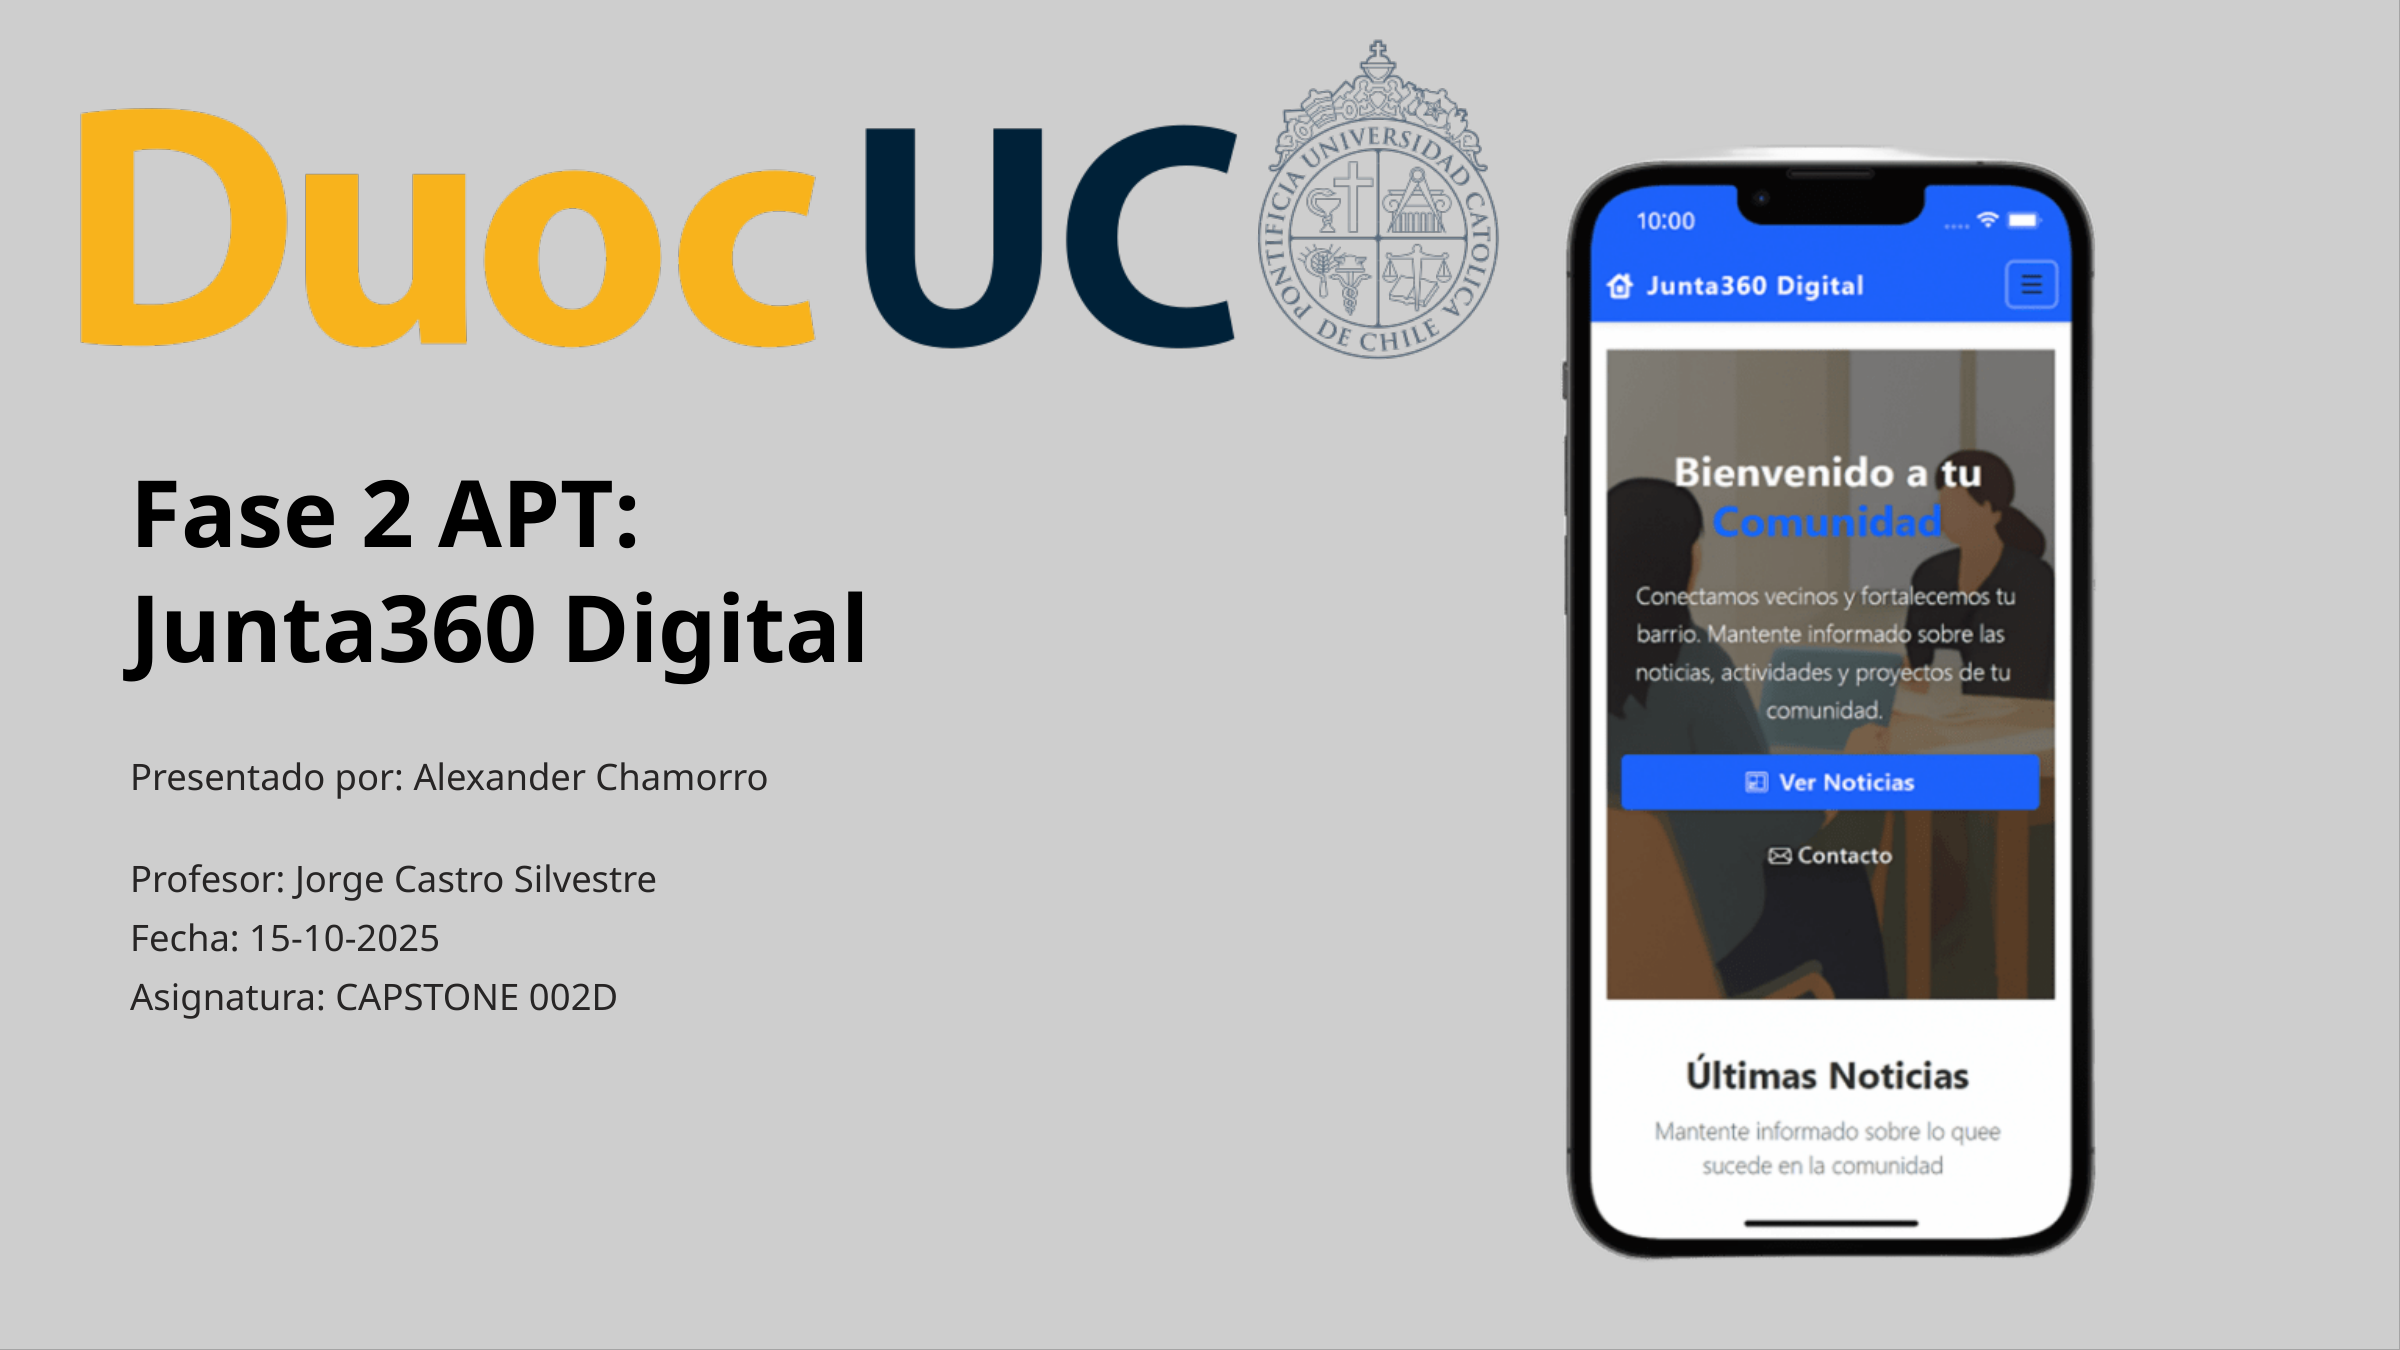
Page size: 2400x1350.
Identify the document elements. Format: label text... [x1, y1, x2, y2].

picture [61, 20, 2224, 1294]
text_box Profesor: Jorge Castro Silvestre Fecha: 15-10-2025 Asignatura: CAPSTONE 002D [130, 840, 1370, 900]
text_box Fase 2 APT: Junta360 Digital [130, 450, 1370, 683]
text_box Presentado por: Alexander Chamorro [130, 738, 1370, 799]
text_box [0, 0, 2400, 1350]
